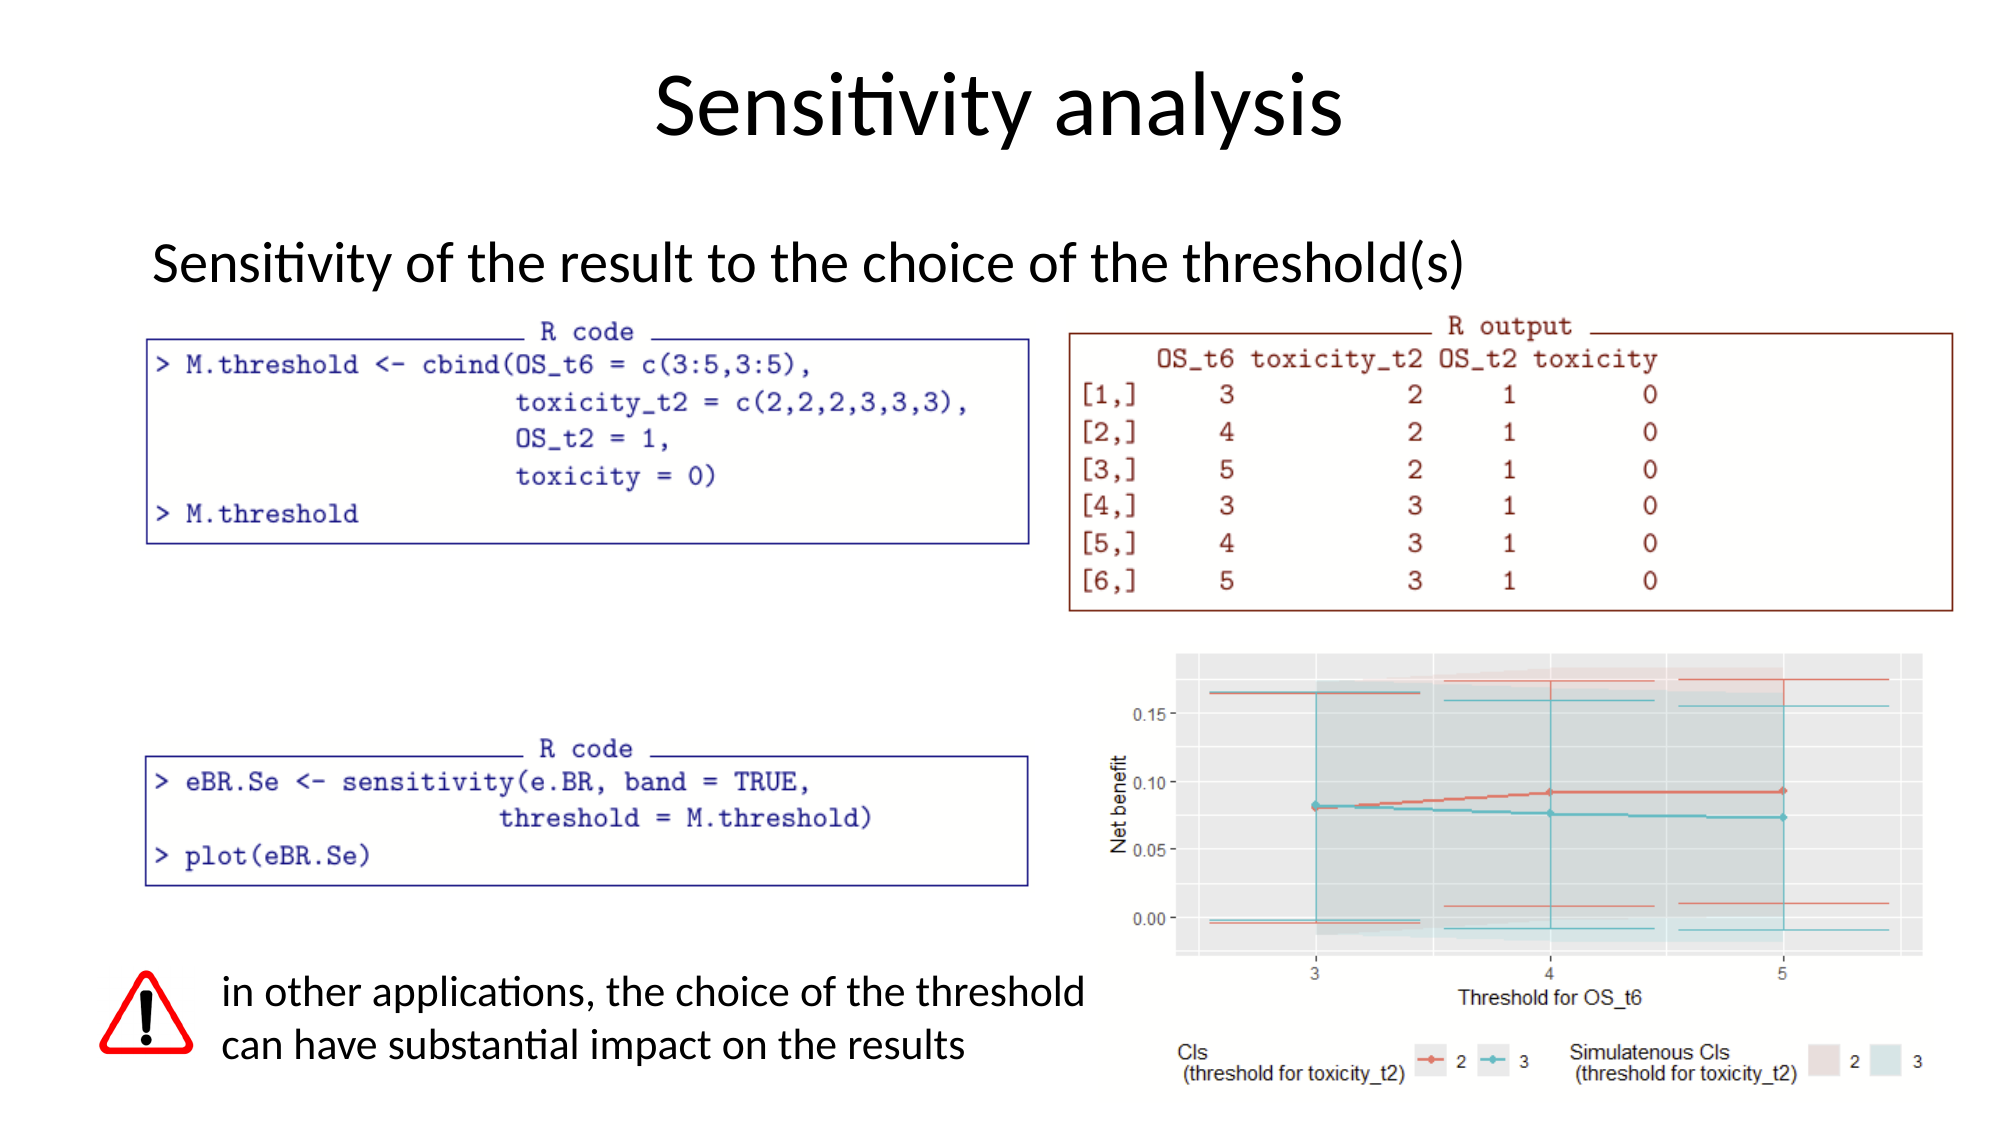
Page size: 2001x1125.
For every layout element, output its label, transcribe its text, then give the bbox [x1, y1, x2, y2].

title Sensitivity analysis [137, 0, 1863, 215]
picture [1097, 644, 1935, 1103]
picture [97, 965, 195, 1058]
picture [138, 737, 1035, 893]
picture [137, 320, 1037, 551]
text_box in other applications, the choice of the threshold can have substantial impact on the results [206, 947, 1092, 1103]
picture [1066, 307, 1966, 618]
list Sensitivity of the result to the choice of the threshold(s) [137, 224, 1863, 939]
